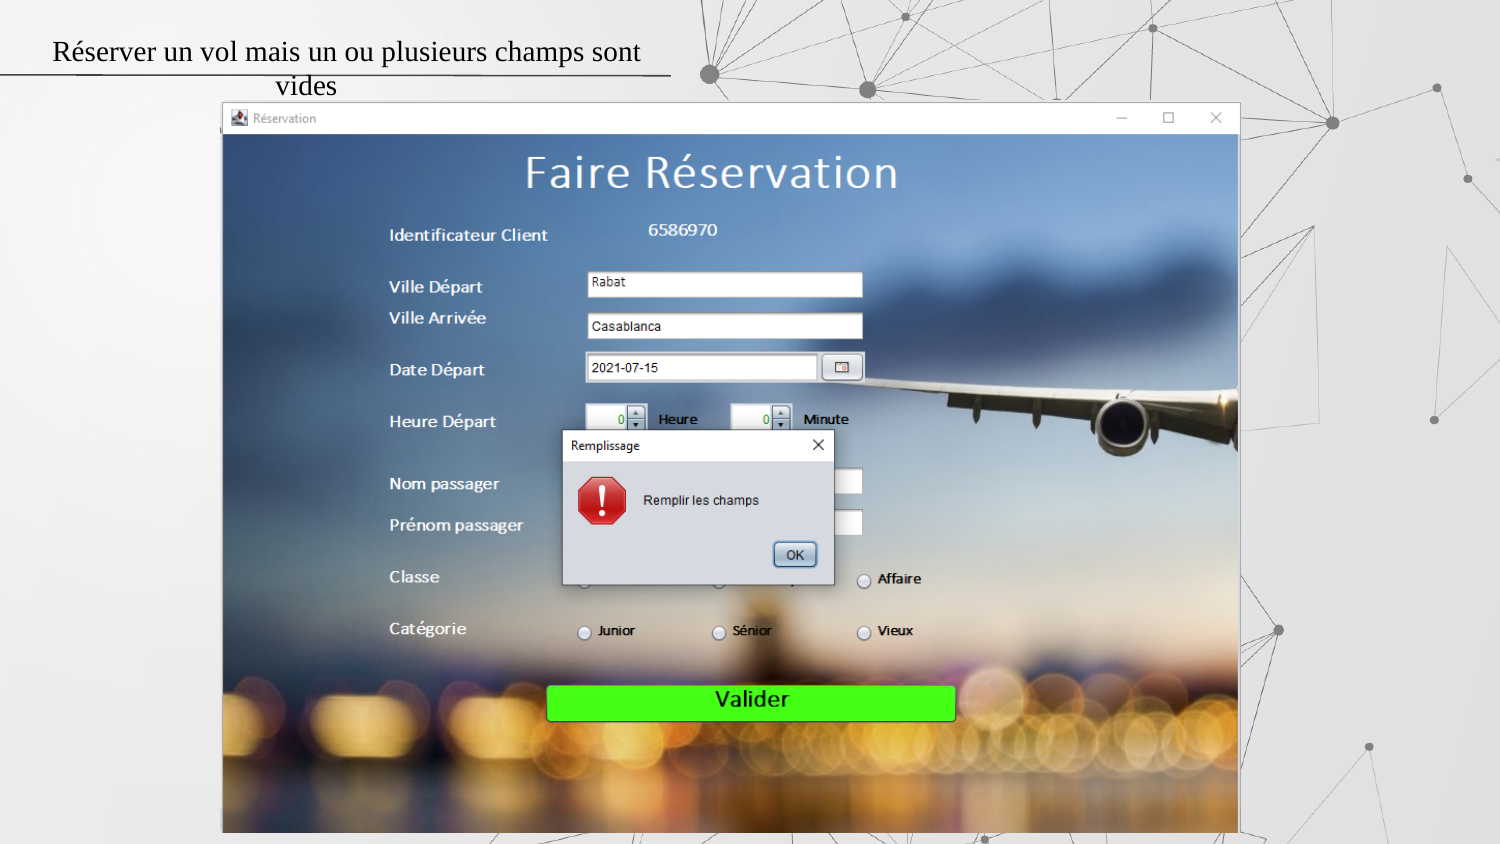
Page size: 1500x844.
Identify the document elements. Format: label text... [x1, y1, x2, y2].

picture [0, 0, 1500, 844]
text_box Réserver un vol mais un ou plusieurs champs sont vides [0, 24, 659, 74]
